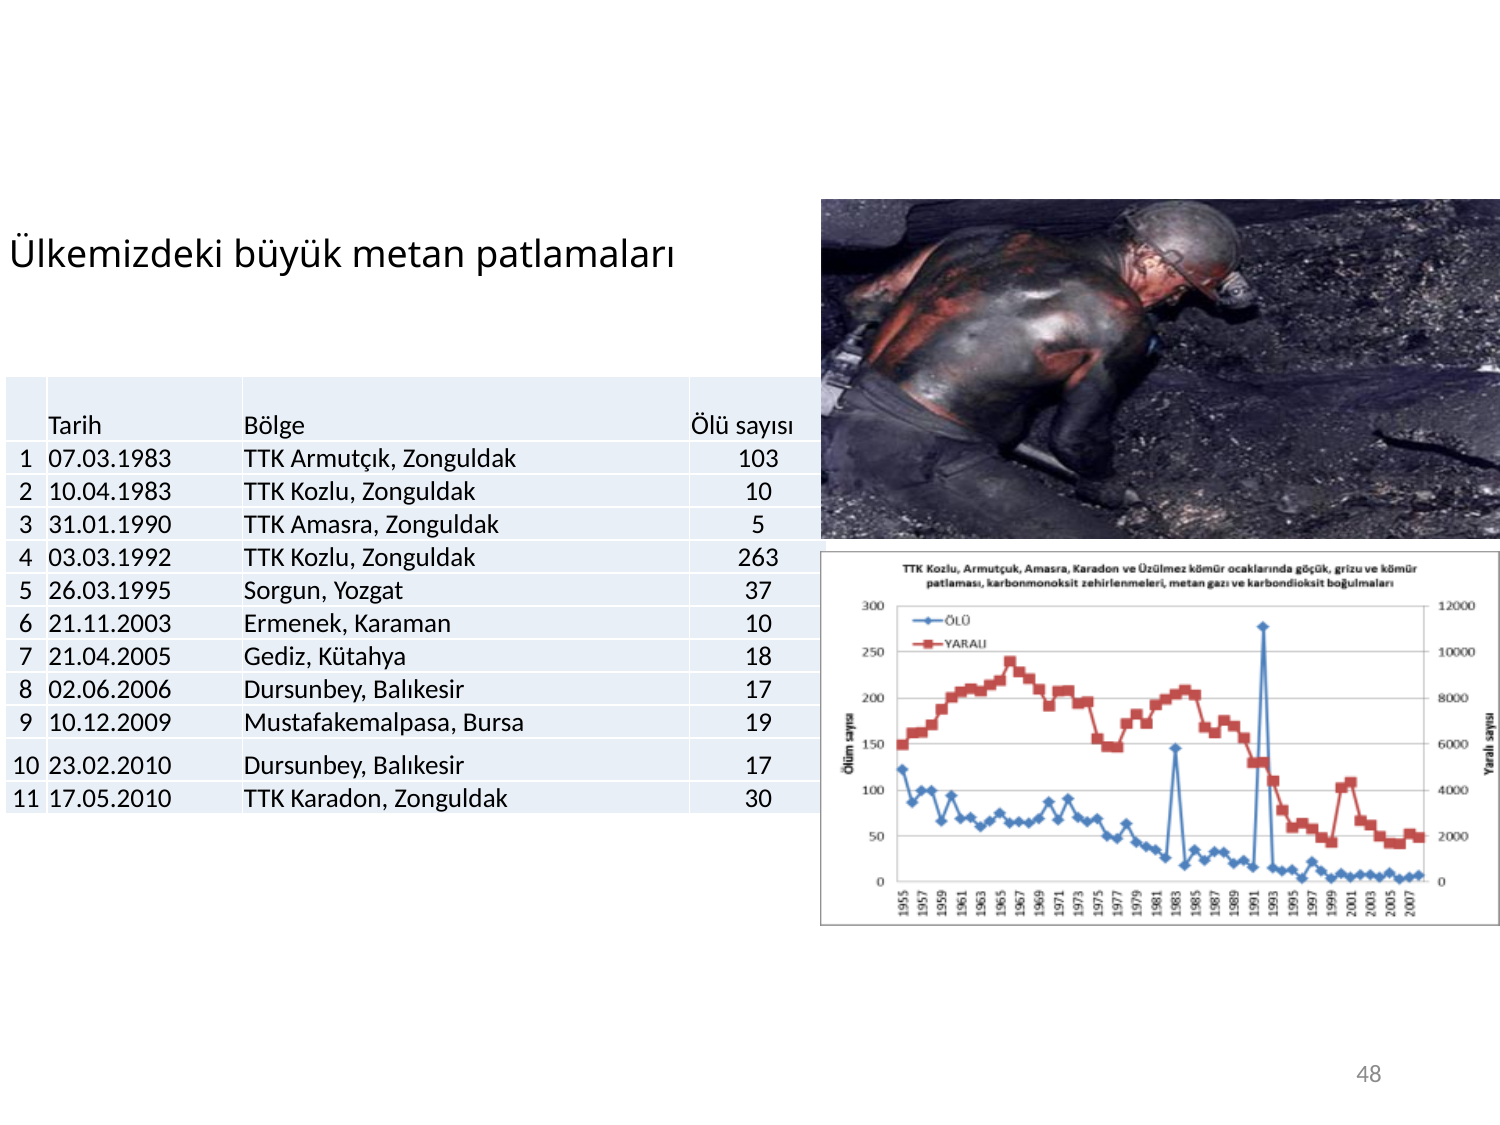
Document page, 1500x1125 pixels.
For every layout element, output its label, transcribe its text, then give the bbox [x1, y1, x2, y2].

table_cell 17 [690, 739, 820, 780]
table_cell 26.03.1995 [48, 574, 242, 605]
text_box Ülkemizdeki büyük metan patlamaları [0, 222, 821, 300]
table_header Tarih [48, 377, 242, 440]
table_cell 03.03.1992 [48, 541, 242, 572]
table_cell 18 [690, 640, 820, 671]
table_cell TTK Armutçık, Zonguldak [243, 442, 689, 473]
table_header Bölge [243, 377, 689, 440]
table_cell 02.06.2006 [48, 673, 242, 704]
table_cell 21.11.2003 [48, 607, 242, 638]
table_cell 11 [6, 782, 46, 813]
table_cell 21.04.2005 [48, 640, 242, 671]
table_cell 10.04.1983 [48, 475, 242, 506]
table_cell TTK Kozlu, Zonguldak [243, 475, 689, 506]
table_cell Mustafakemalpasa, Bursa [243, 706, 689, 737]
table_cell 9 [6, 706, 46, 737]
slide_number 48 [1059, 1042, 1397, 1103]
table_cell TTK Amasra, Zonguldak [243, 508, 689, 539]
table_cell 1 [6, 442, 46, 473]
table_header Ölü sayısı [690, 377, 821, 440]
table_cell 17 [690, 673, 820, 704]
table_cell 10.12.2009 [48, 706, 242, 737]
table_cell 103 [690, 442, 821, 473]
table_cell 5 [690, 508, 821, 539]
table_header [6, 377, 46, 440]
table_cell 4 [6, 541, 46, 572]
table_cell 23.02.2010 [48, 739, 242, 780]
table_cell 10 [690, 475, 821, 506]
picture [821, 199, 1500, 539]
table_cell Dursunbey, Balıkesir [243, 673, 689, 704]
table_cell 5 [6, 574, 46, 605]
table_cell 07.03.1983 [48, 442, 242, 473]
table_cell 37 [690, 574, 820, 605]
table_cell 10 [6, 739, 46, 780]
table_cell TTK Kozlu, Zonguldak [243, 541, 689, 572]
table_cell Ermenek, Karaman [243, 607, 689, 638]
table_cell 263 [690, 541, 826, 572]
picture [820, 551, 1500, 926]
table_cell 6 [6, 607, 46, 638]
table_cell 17.05.2010 [48, 782, 242, 813]
table_cell Sorgun, Yozgat [243, 574, 689, 605]
table_cell 31.01.1990 [48, 508, 242, 539]
table_cell 30 [690, 782, 820, 813]
table_cell 19 [690, 706, 820, 737]
table_cell 7 [6, 640, 46, 671]
table_cell Gediz, Kütahya [243, 640, 689, 671]
table_cell 2 [6, 475, 46, 506]
table_cell Dursunbey, Balıkesir [243, 739, 689, 780]
table_cell 3 [6, 508, 46, 539]
table_cell 10 [690, 607, 820, 638]
table_cell 8 [6, 673, 46, 704]
table_cell TTK Karadon, Zonguldak [243, 782, 689, 813]
